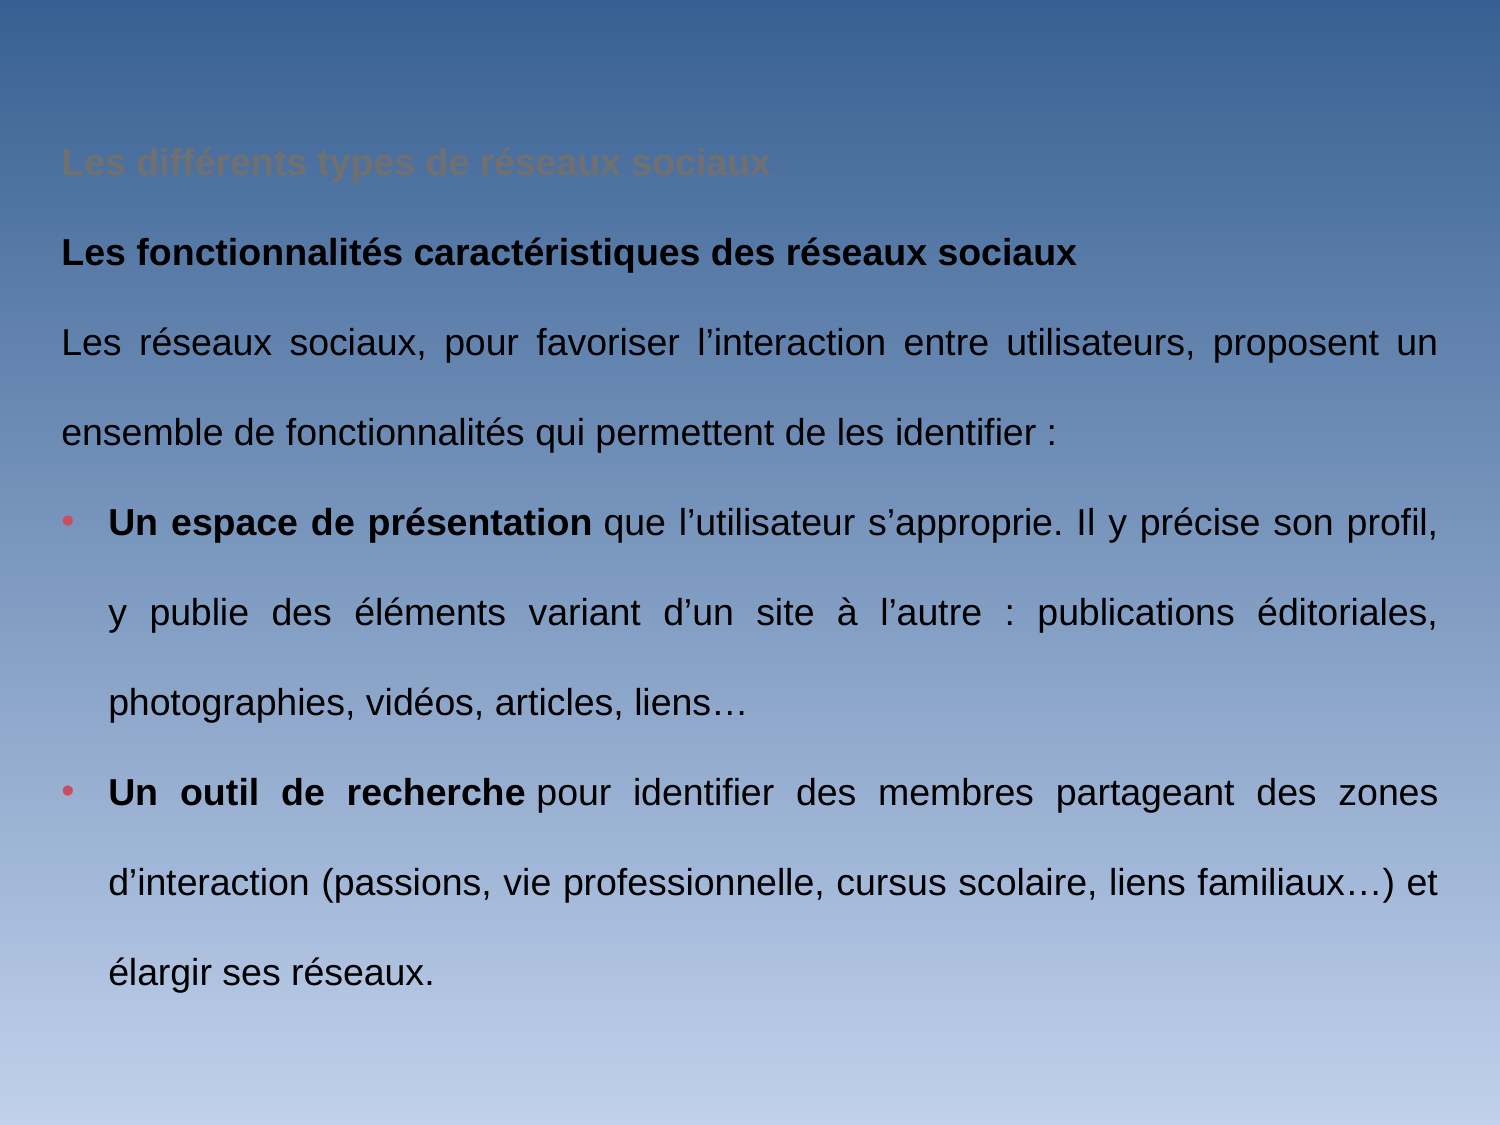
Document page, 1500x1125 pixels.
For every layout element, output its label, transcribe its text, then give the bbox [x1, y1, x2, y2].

text_box Les différents types de réseaux sociaux Les fonctionnalités caractéristiques des réseaux sociaux Les réseaux sociaux, pour favoriser l’interaction entre utilisateurs, proposent un ensemble de fonctionnalités qui permettent de les identifier : Un espace de présentation que l’utilisateur s’approprie. Il y précise son profil, y publie des éléments variant d’un site à l’autre : publications éditoriales, photographies, vidéos, articles, liens… Un outil de recherche pour identifier des membres partageant des zones d’interaction (passions, vie professionnelle, cursus scolaire, liens familiaux…) et élargir ses réseaux. [46, 85, 1454, 1001]
